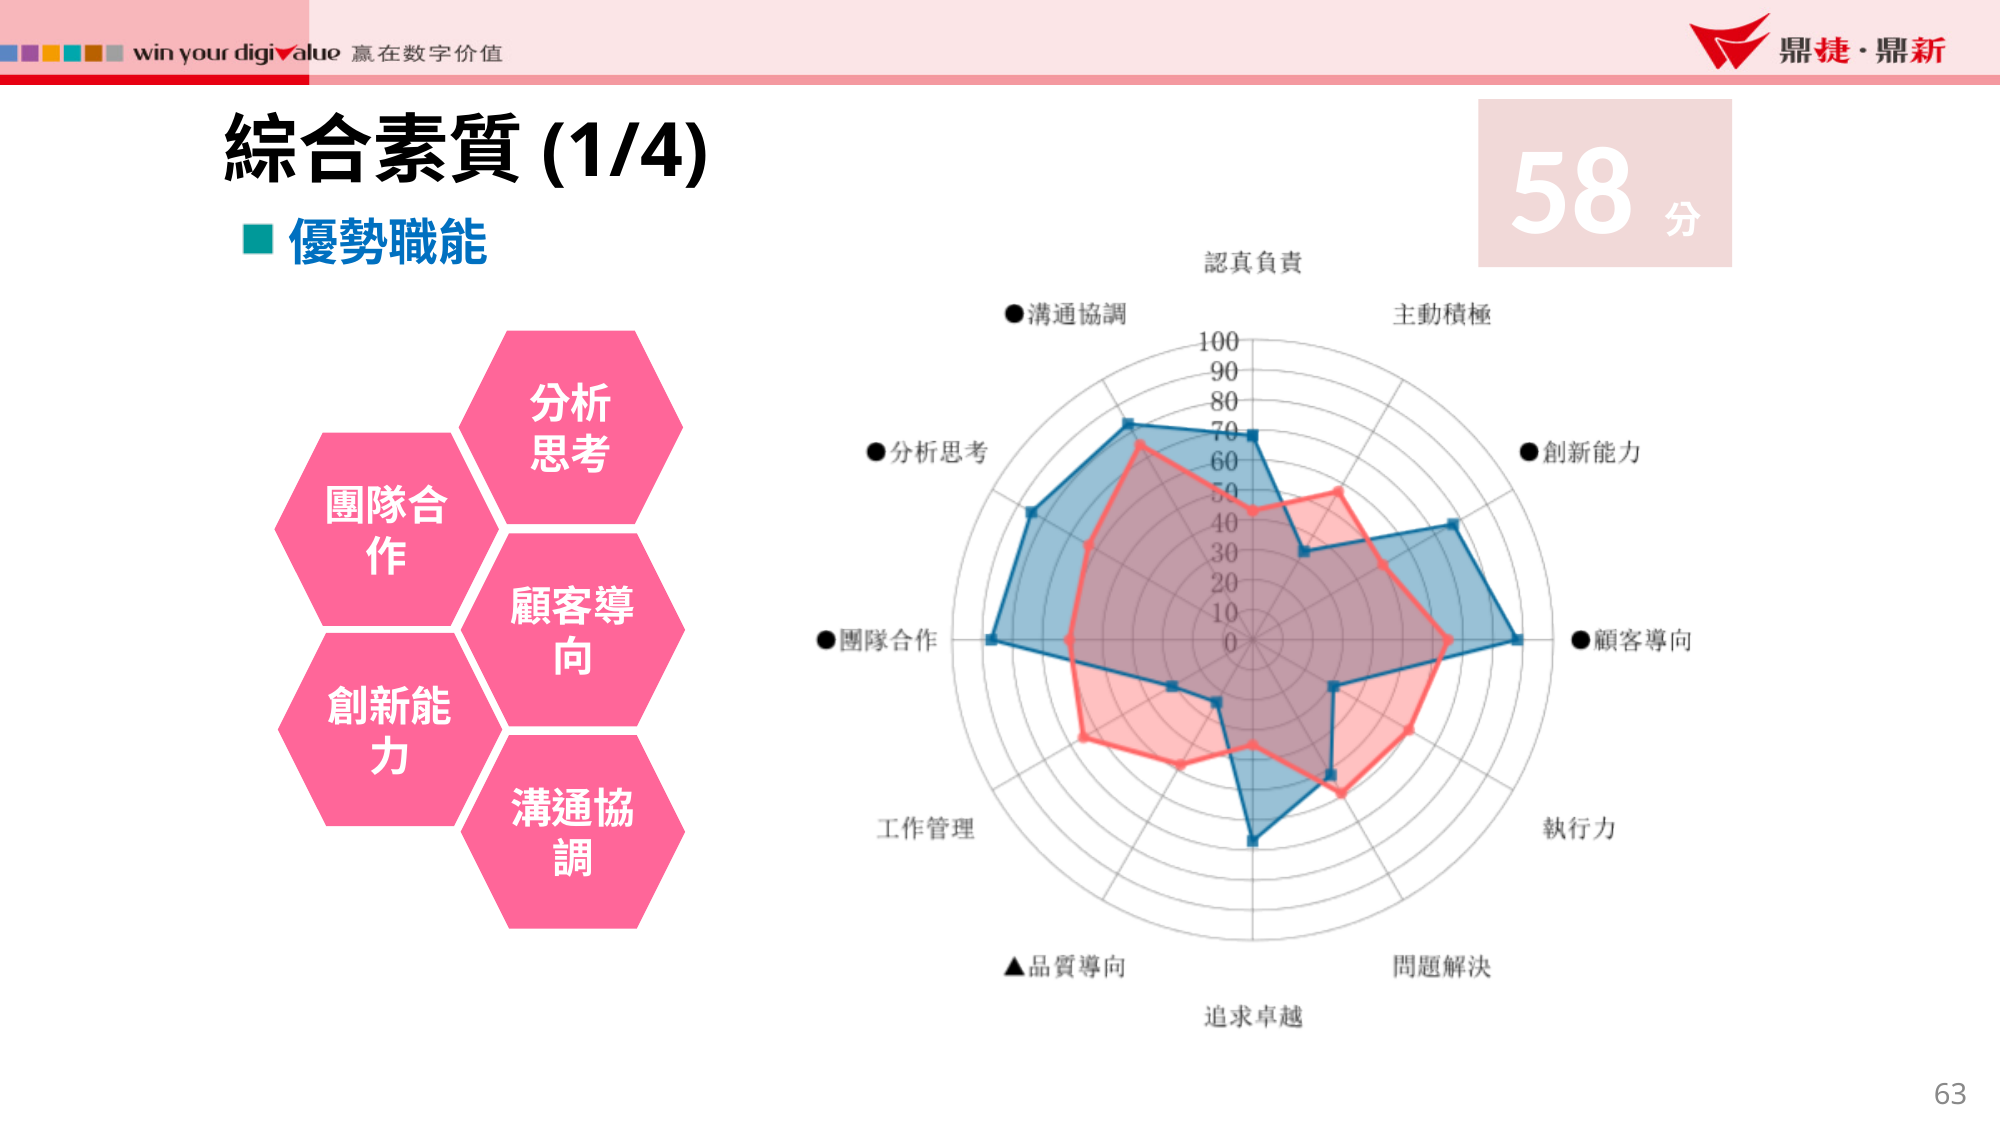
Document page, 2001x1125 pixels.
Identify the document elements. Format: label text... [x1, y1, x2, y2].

text_box 創新能力 [275, 630, 505, 829]
picture [0, 0, 2000, 85]
text_box 分析 思考 [456, 328, 685, 527]
slide_number 63 [1897, 1065, 2000, 1125]
text_box 溝通協調 [458, 733, 688, 931]
text_box 58分 [1476, 97, 1734, 246]
text_box 團隊合作 [272, 430, 501, 629]
text_box 顧客導向 [458, 531, 688, 729]
picture [241, 222, 277, 258]
text_box 優勢職能 [227, 203, 504, 278]
picture [763, 247, 1748, 1036]
text_box 綜合素質(1/4) [185, 93, 748, 199]
